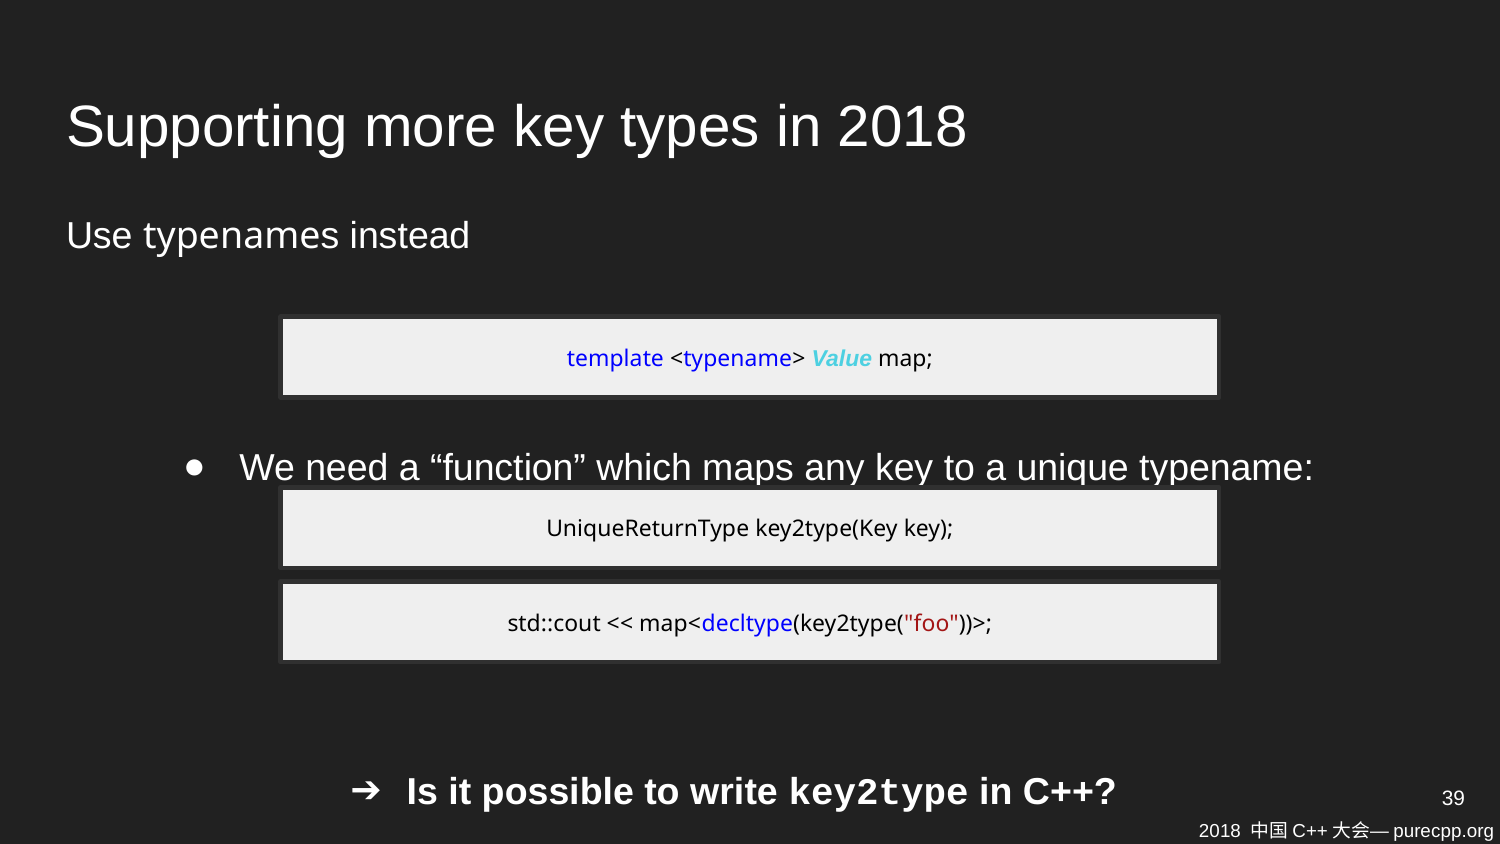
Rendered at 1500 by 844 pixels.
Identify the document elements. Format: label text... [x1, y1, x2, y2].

text_box Is it possible to write key2type in C++? [68, 739, 1391, 834]
slide_number 39 [1389, 764, 1480, 830]
text_box template <typename> Value map; [280, 316, 1220, 398]
list Use typenames instead [51, 189, 1449, 263]
text_box UniqueReturnType key2type(Key key); [280, 487, 1220, 568]
list We need a “function” which maps any key to a unique typename: [149, 405, 1351, 480]
text_box std::cout << map<decltype(key2type("foo"))>; [280, 581, 1220, 663]
title Supporting more key types in 2018 [51, 72, 1449, 167]
